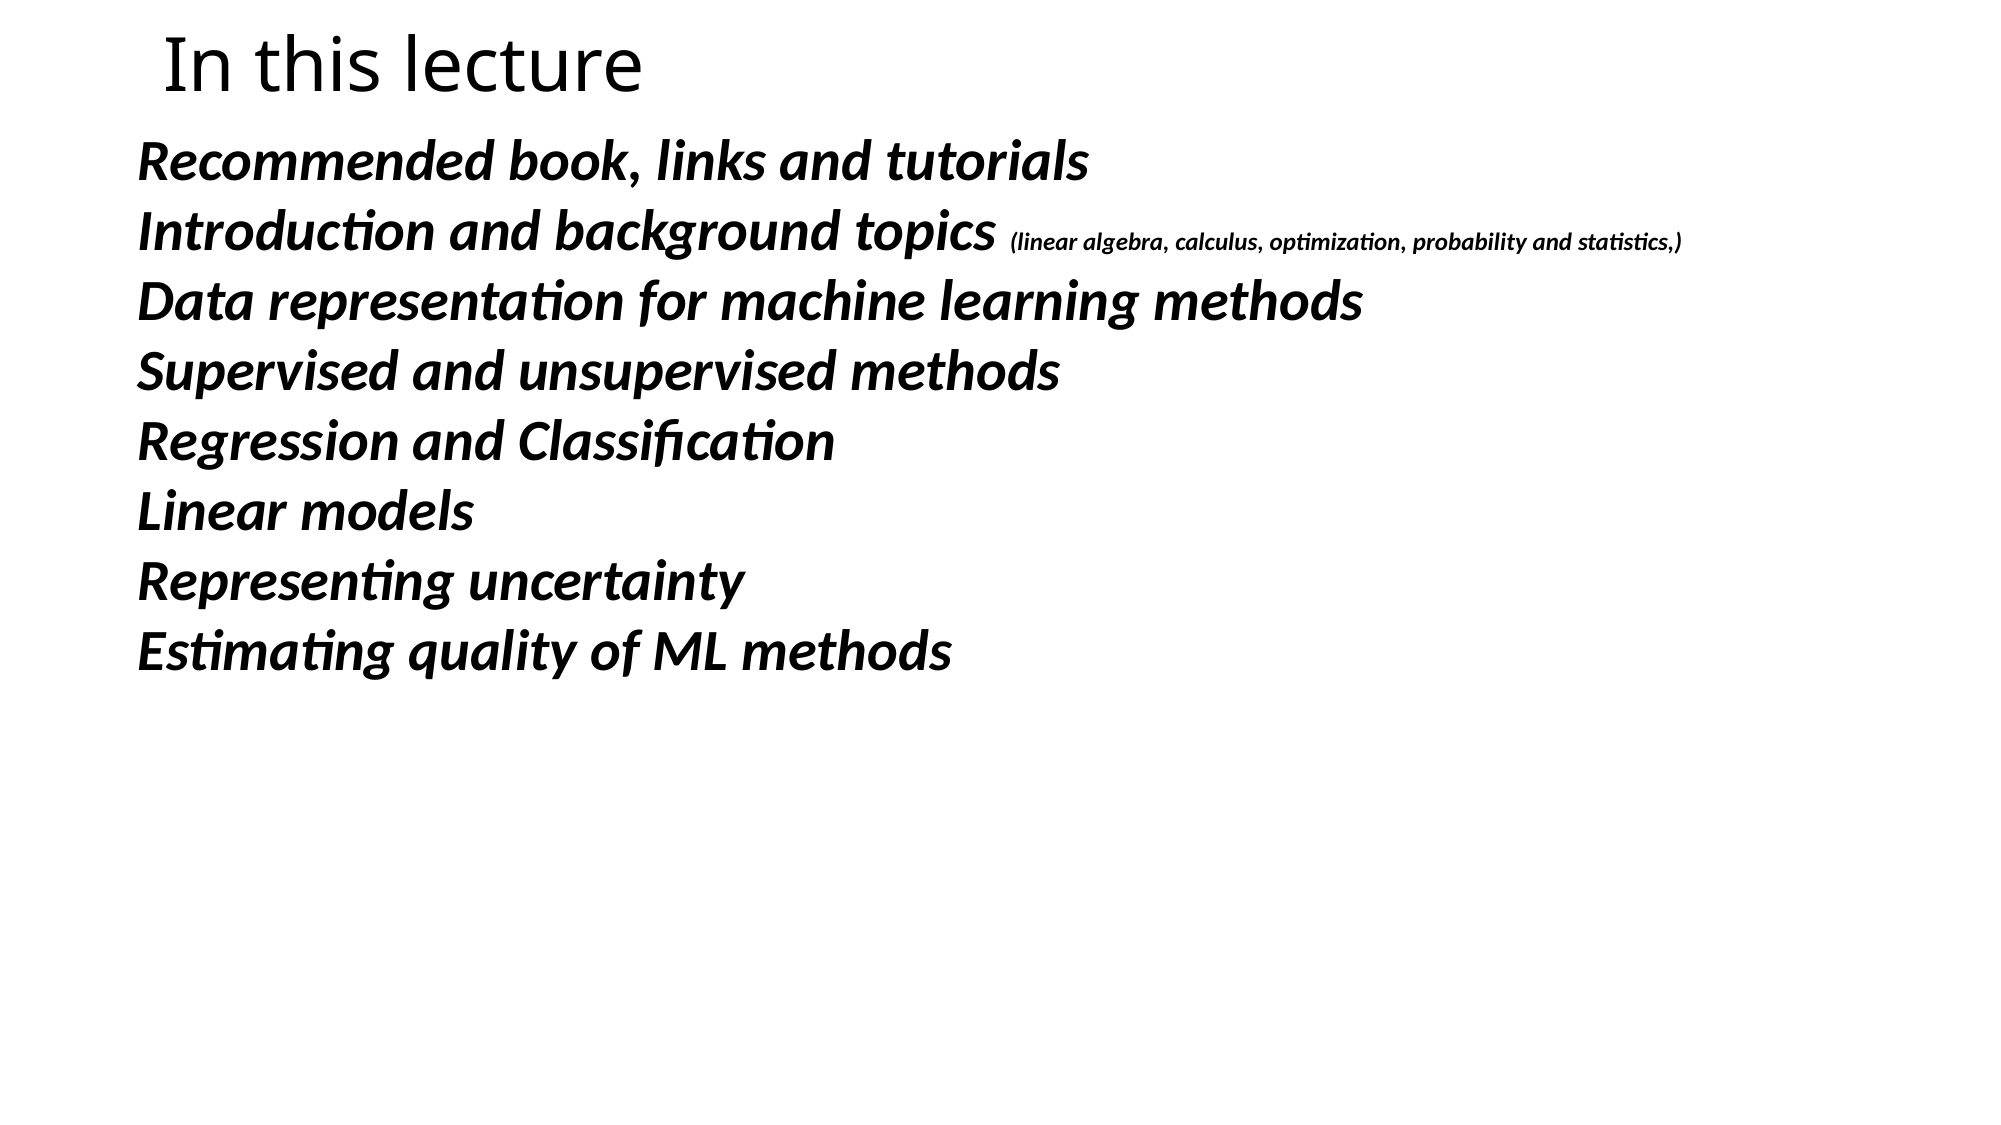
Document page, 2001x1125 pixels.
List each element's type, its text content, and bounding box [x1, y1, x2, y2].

text_box In this lecture [148, 8, 660, 114]
text_box Recommended book, links and tutorials Introduction and background topics (linear algebra, calculus, optimization, probability and statistics,) Data representation for machine learning methods Supervised and unsupervised methods Regression and Classification Linear models Representing uncertainty Estimating quality of ML methods [123, 114, 1719, 885]
